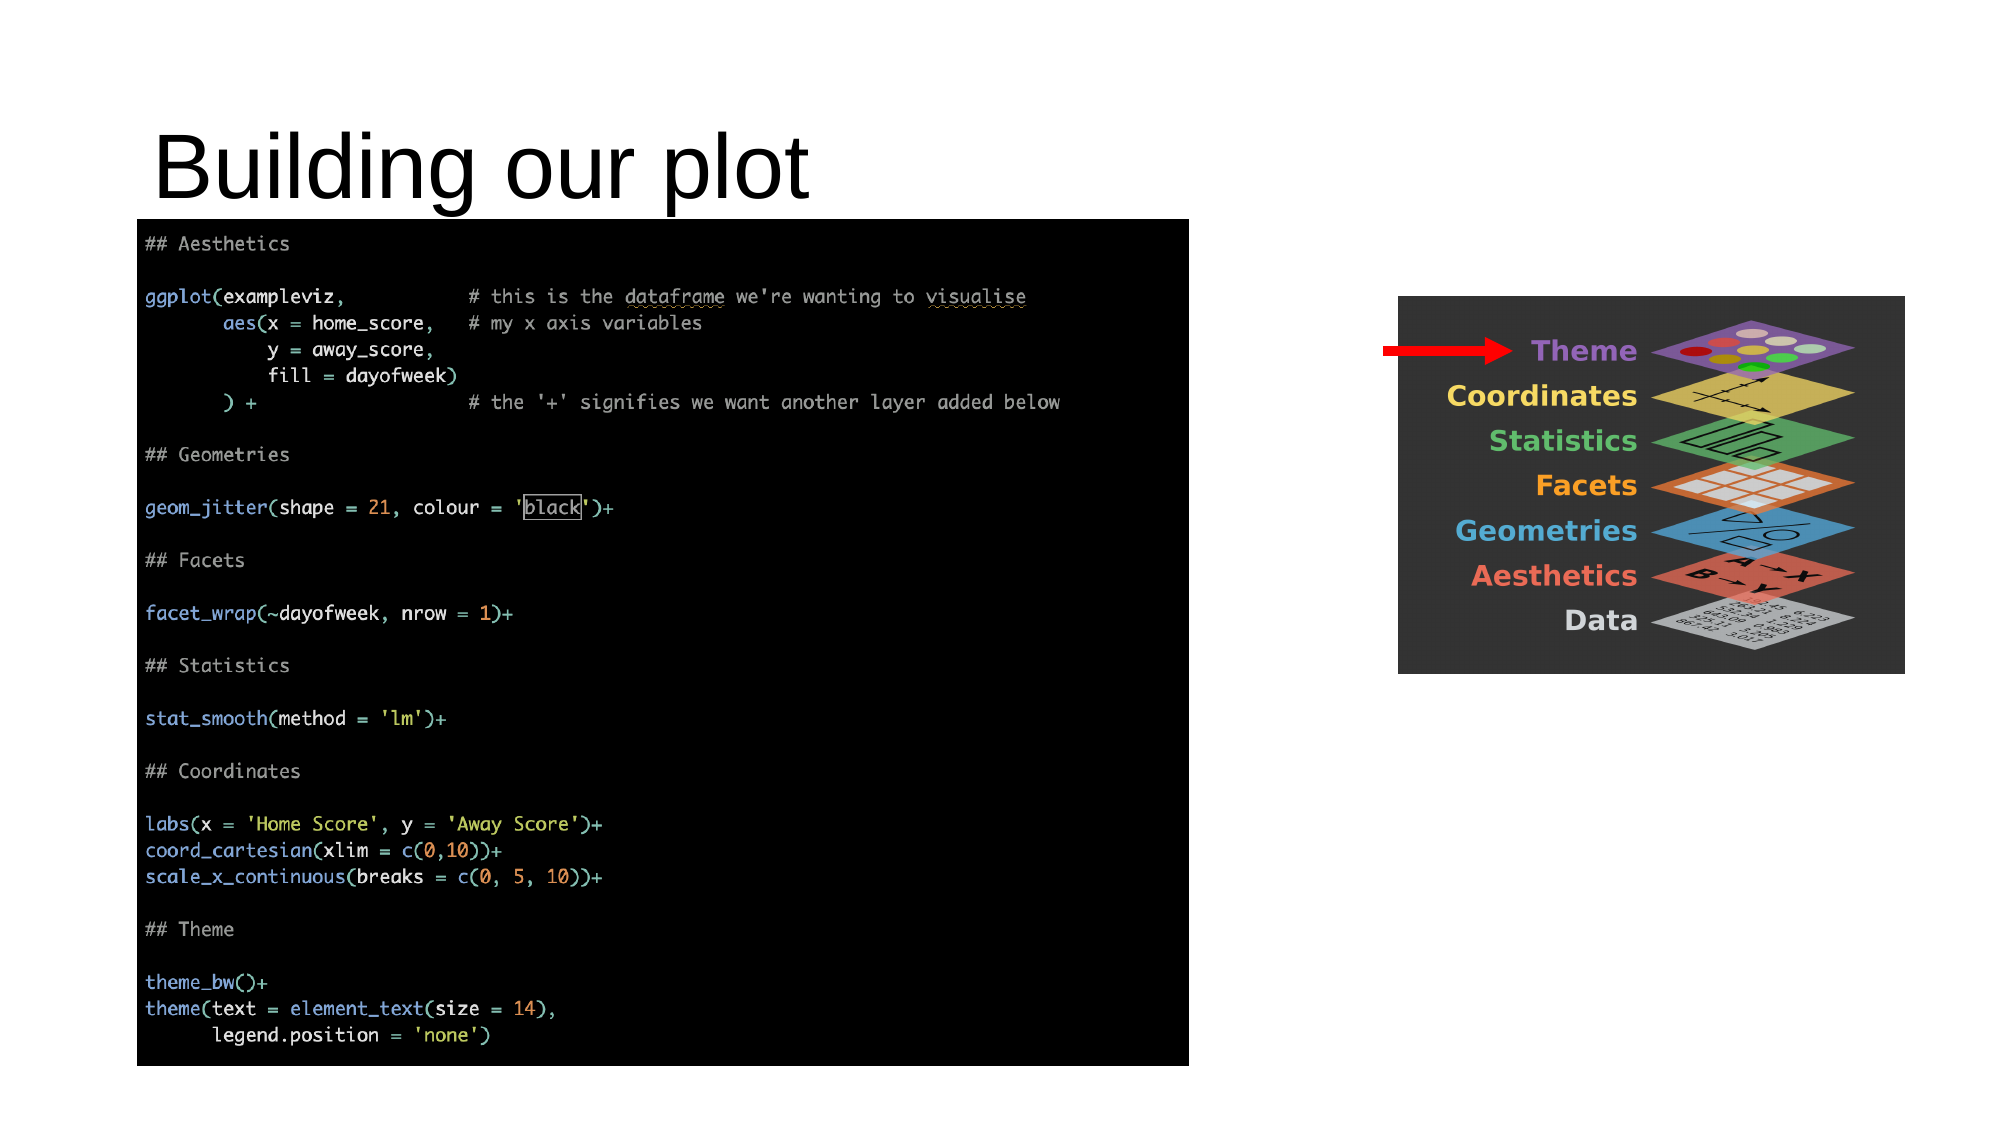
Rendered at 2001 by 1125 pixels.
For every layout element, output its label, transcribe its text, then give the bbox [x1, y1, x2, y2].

title Building our plot [137, 59, 1863, 278]
picture [1398, 296, 1905, 674]
picture [137, 219, 1189, 1066]
